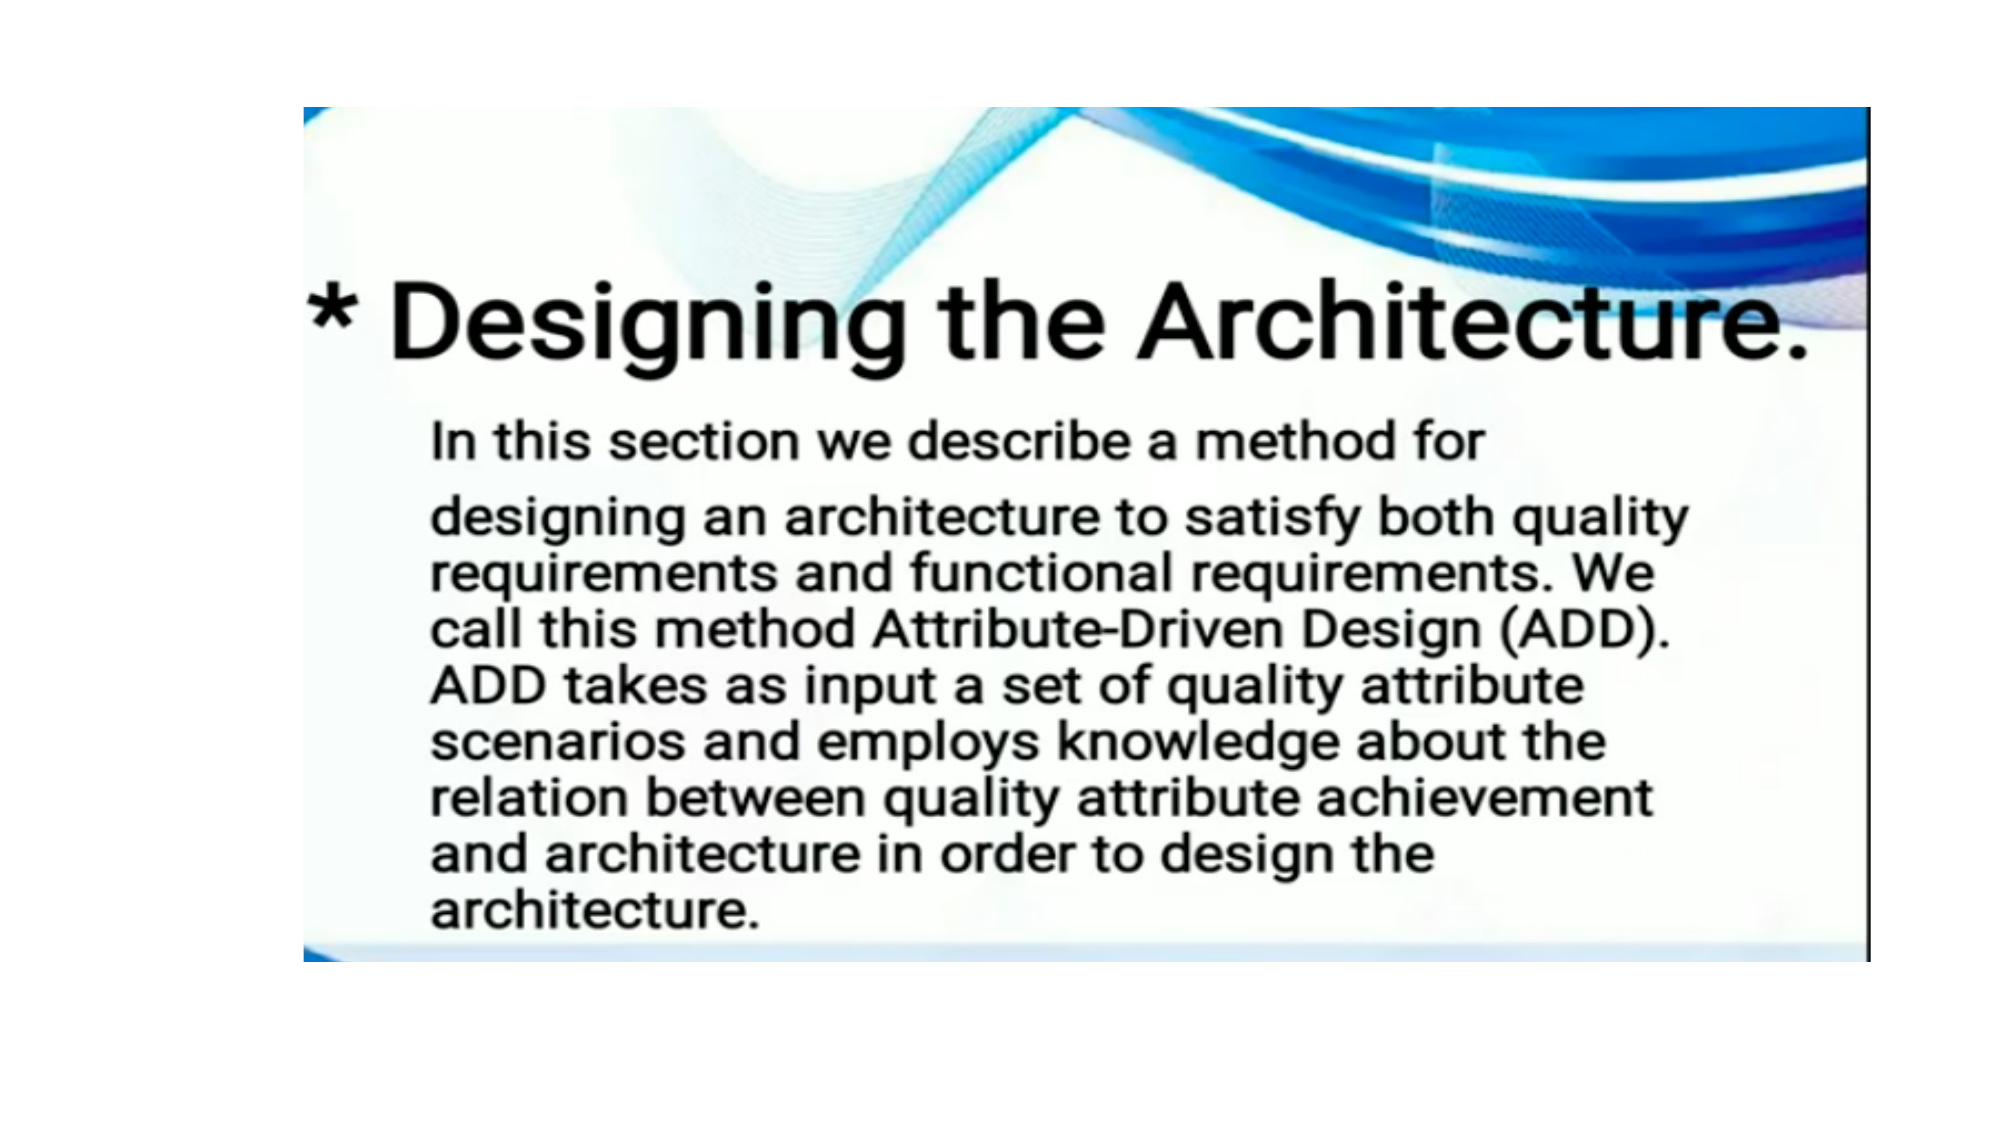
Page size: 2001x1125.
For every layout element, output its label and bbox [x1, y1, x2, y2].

list [303, 107, 1871, 962]
